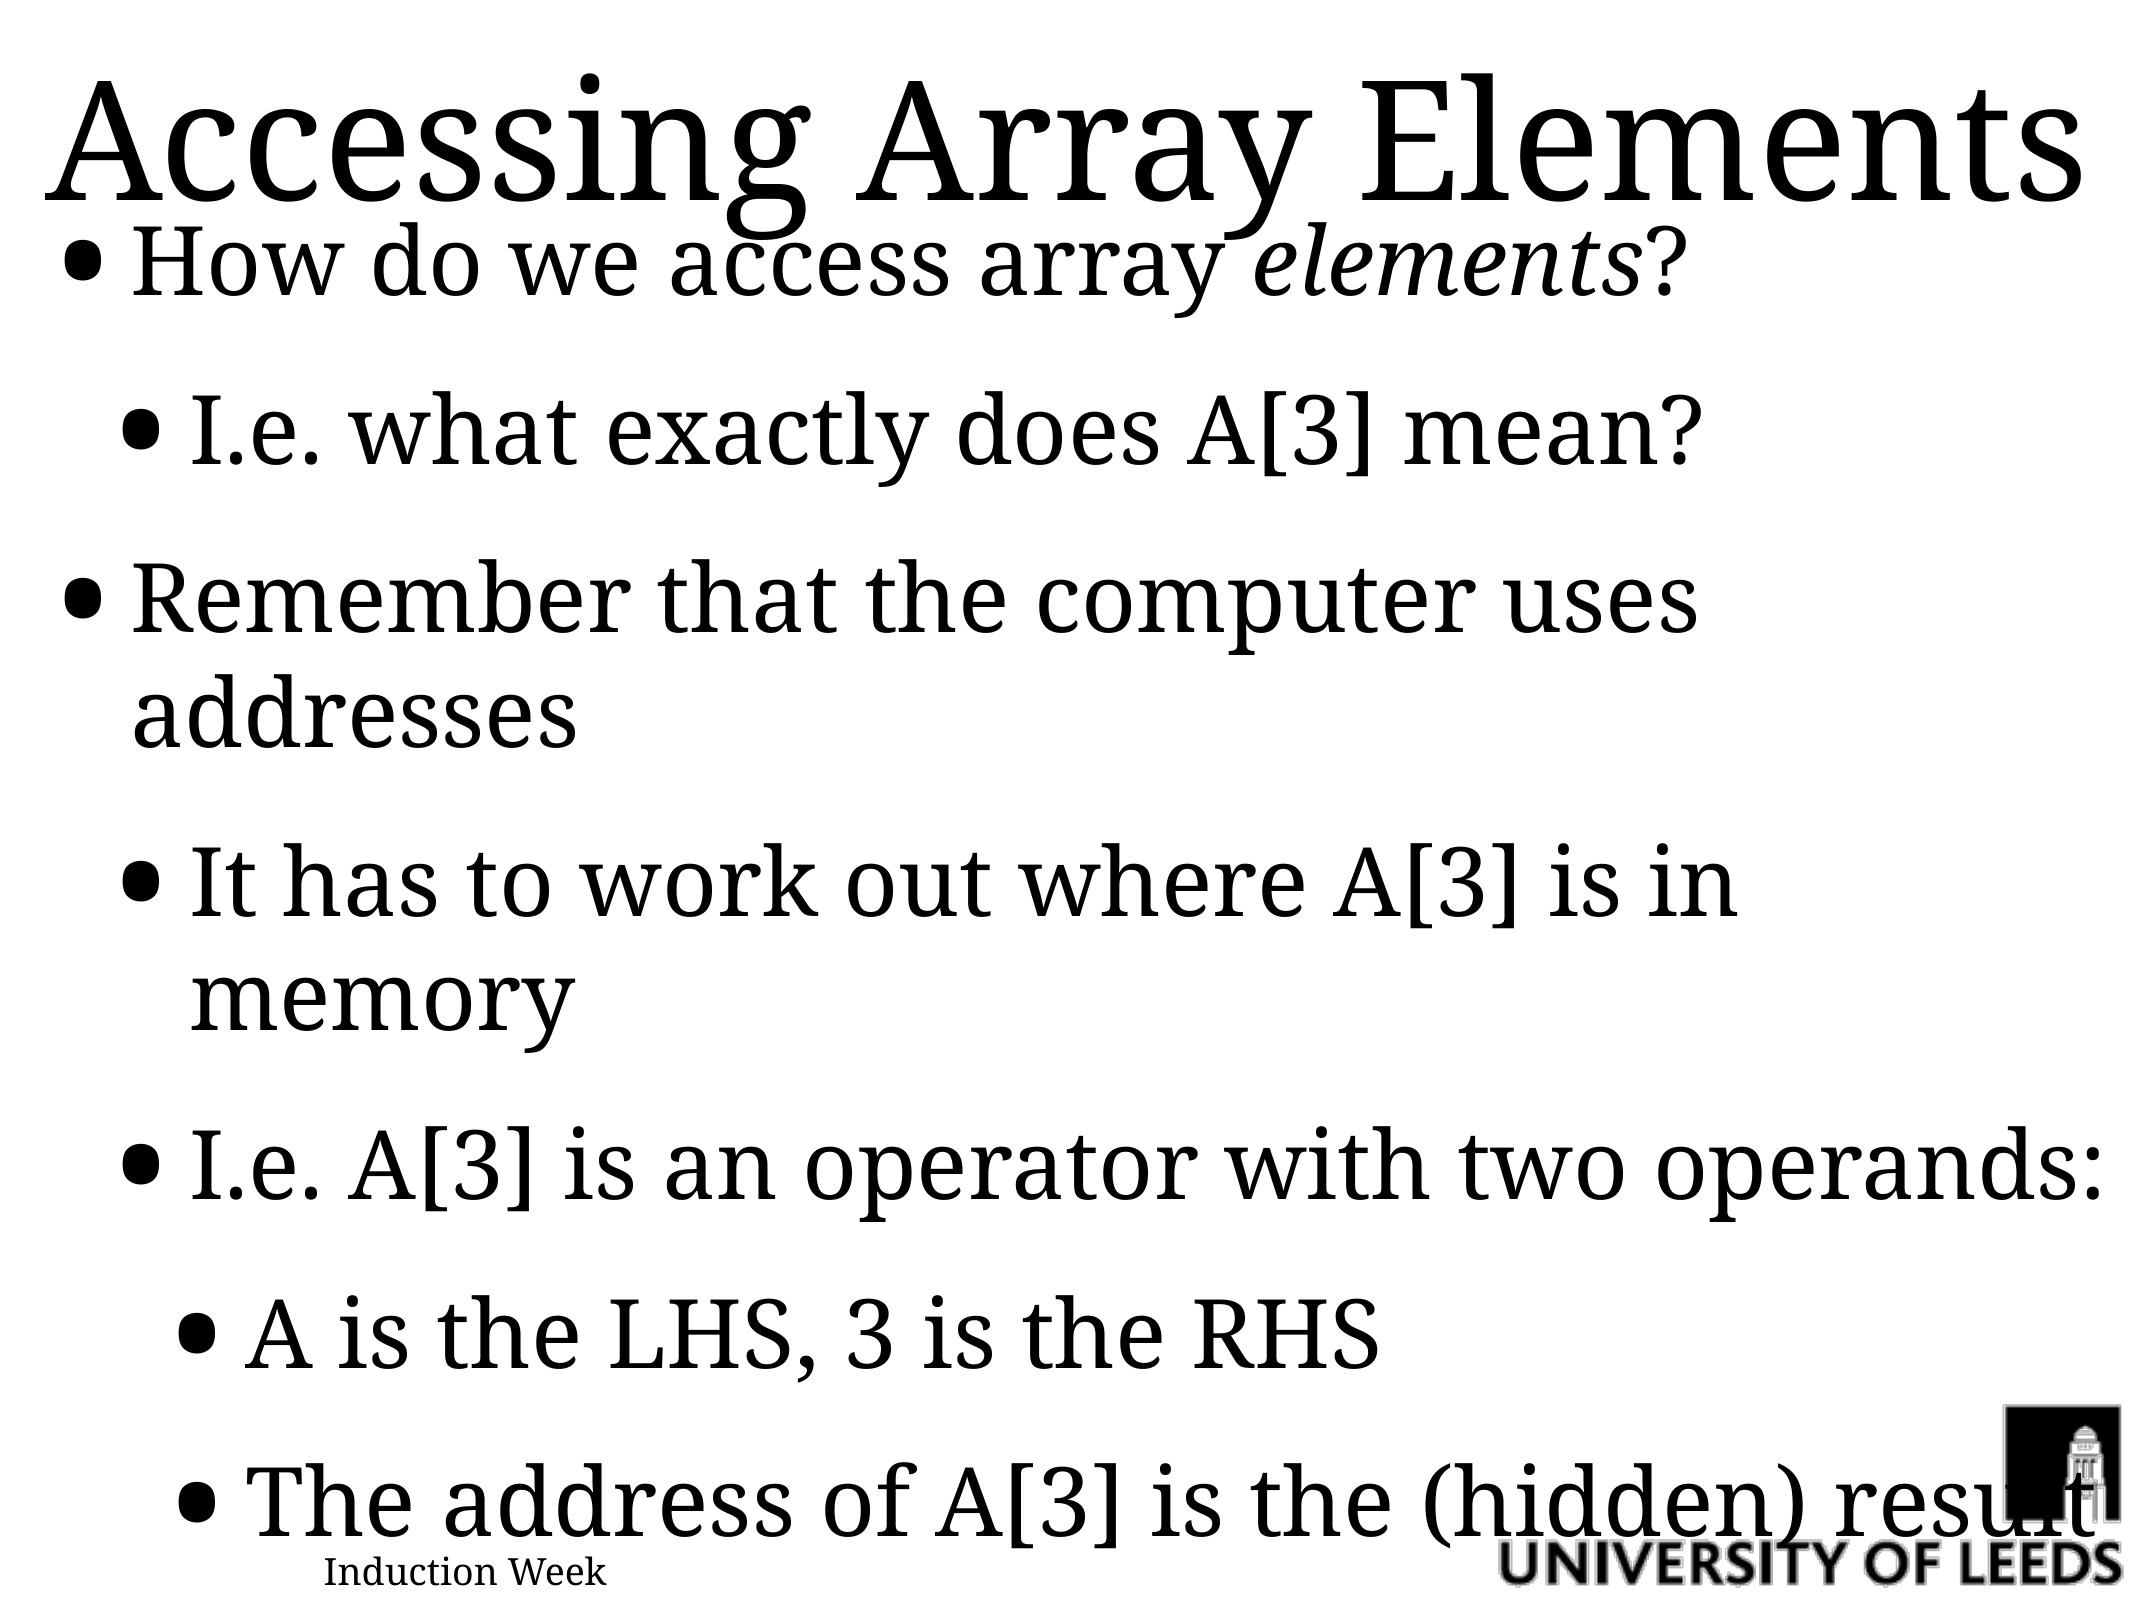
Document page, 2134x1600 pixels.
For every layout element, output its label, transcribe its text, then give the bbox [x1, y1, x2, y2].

list How do we access array elements? I.e. what exactly does A[3] mean? Remember that the computer uses addresses It has to work out where A[3] is in memory I.e. A[3] is an operator with two operands: A is the LHS, 3 is the RHS The address of A[3] is the (hidden) result [1, 255, 2134, 1501]
picture [1491, 1501, 2132, 1600]
title Accessing Array Elements [1, 7, 2134, 255]
